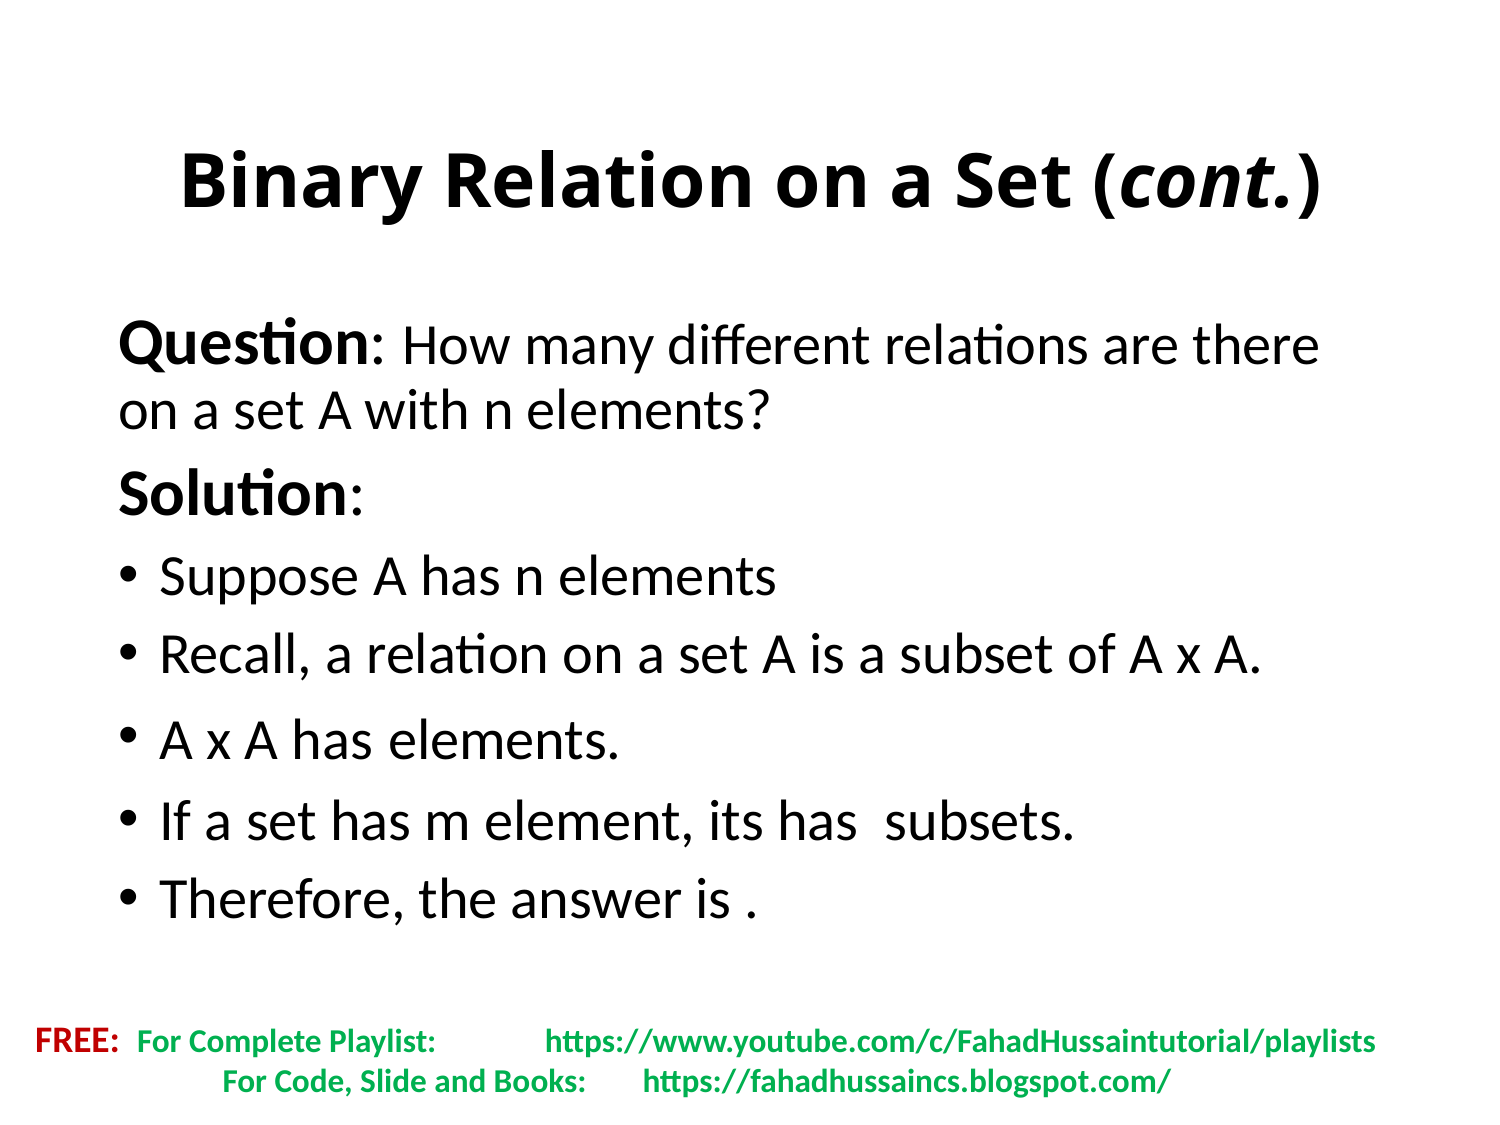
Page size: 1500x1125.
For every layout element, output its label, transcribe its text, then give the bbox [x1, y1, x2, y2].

title Binary Relation on a Set (cont.) [75, 115, 1425, 250]
text_box FREE: For Complete Playlist: https://www.youtube.com/c/FahadHussaintutorial/playlists For Code, Slide and Books: https://fahadhussaincs.blogspot.com/ [20, 1007, 1480, 1107]
